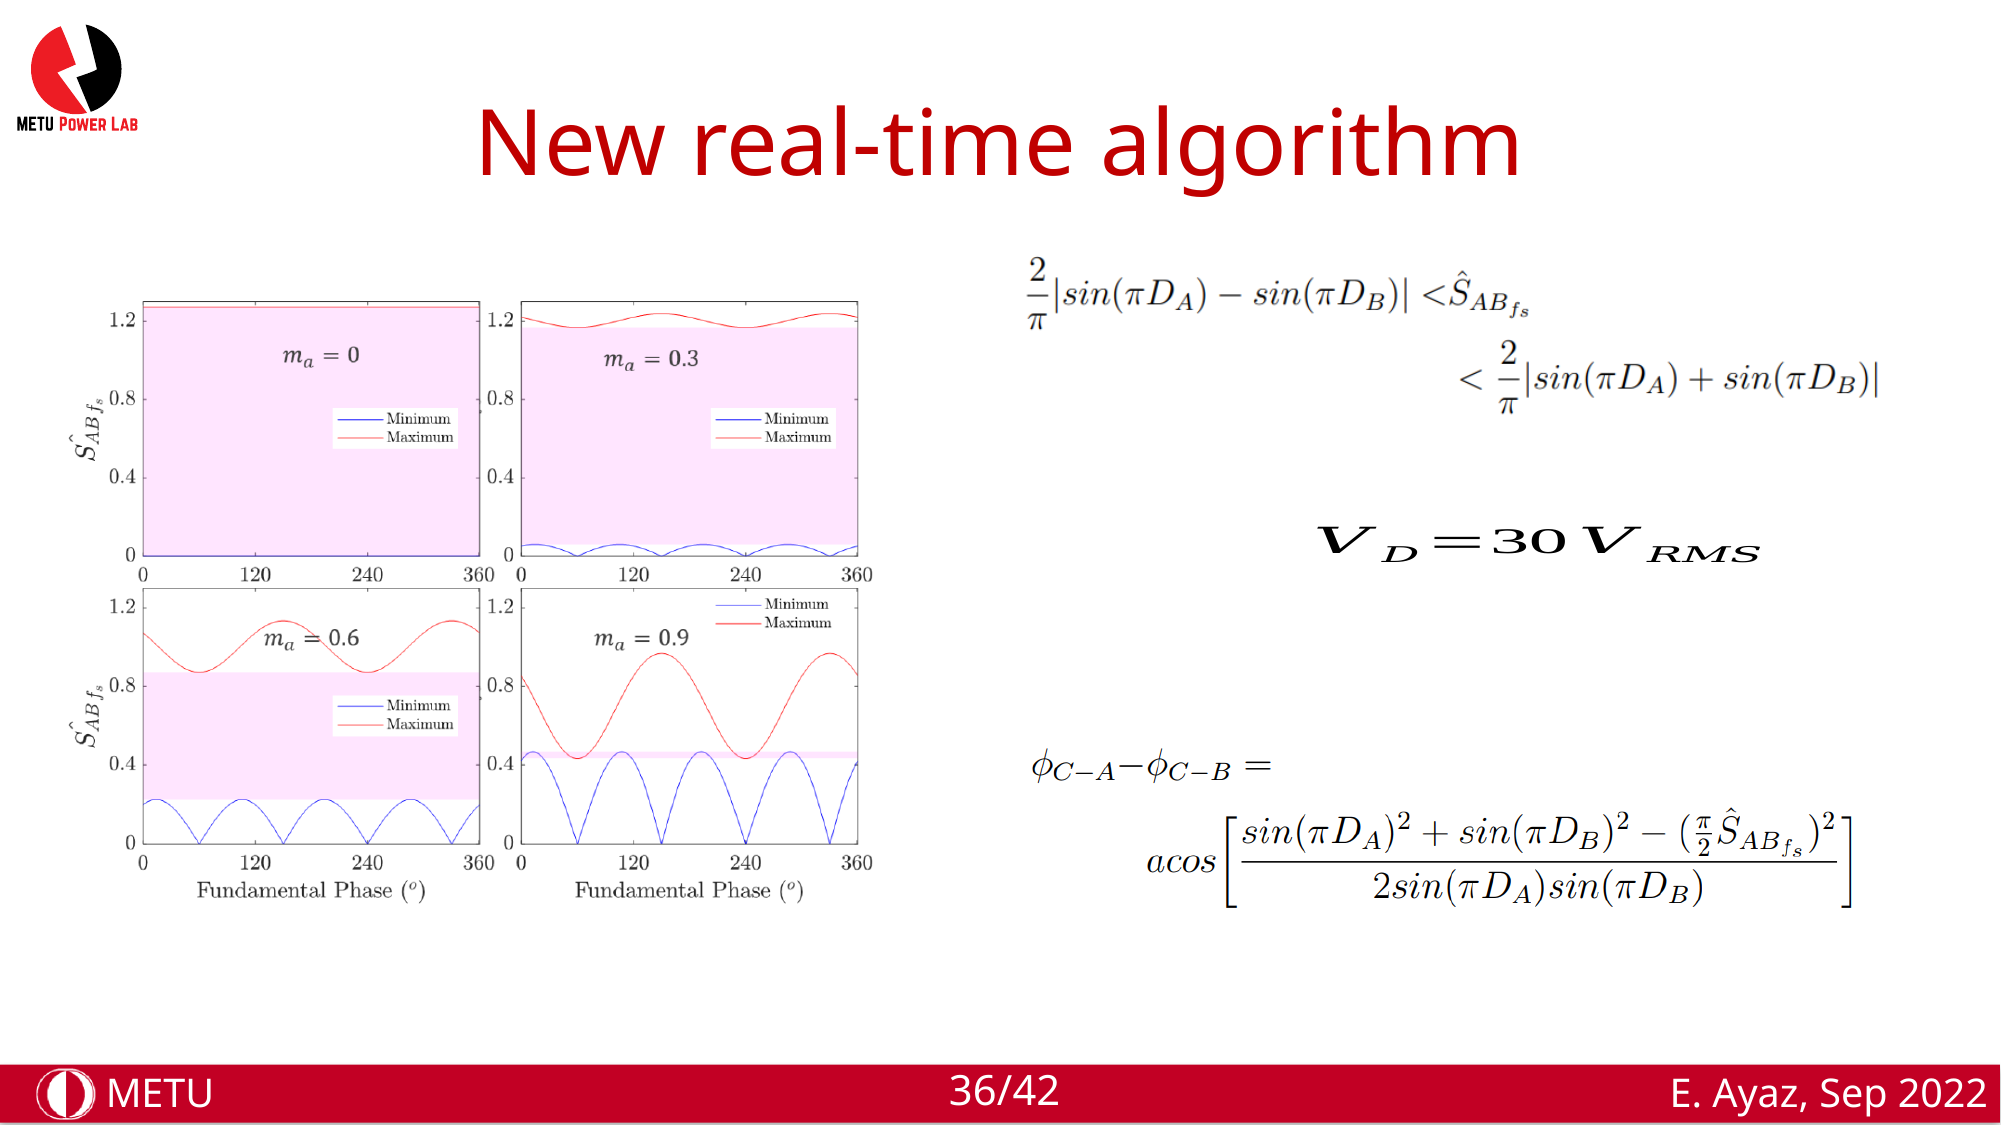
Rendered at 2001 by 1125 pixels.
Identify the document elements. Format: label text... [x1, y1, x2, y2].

picture [973, 210, 1903, 446]
picture [949, 678, 1912, 945]
title New real-time algorithm [99, 45, 1900, 233]
picture [30, 1068, 99, 1120]
picture [43, 287, 908, 917]
